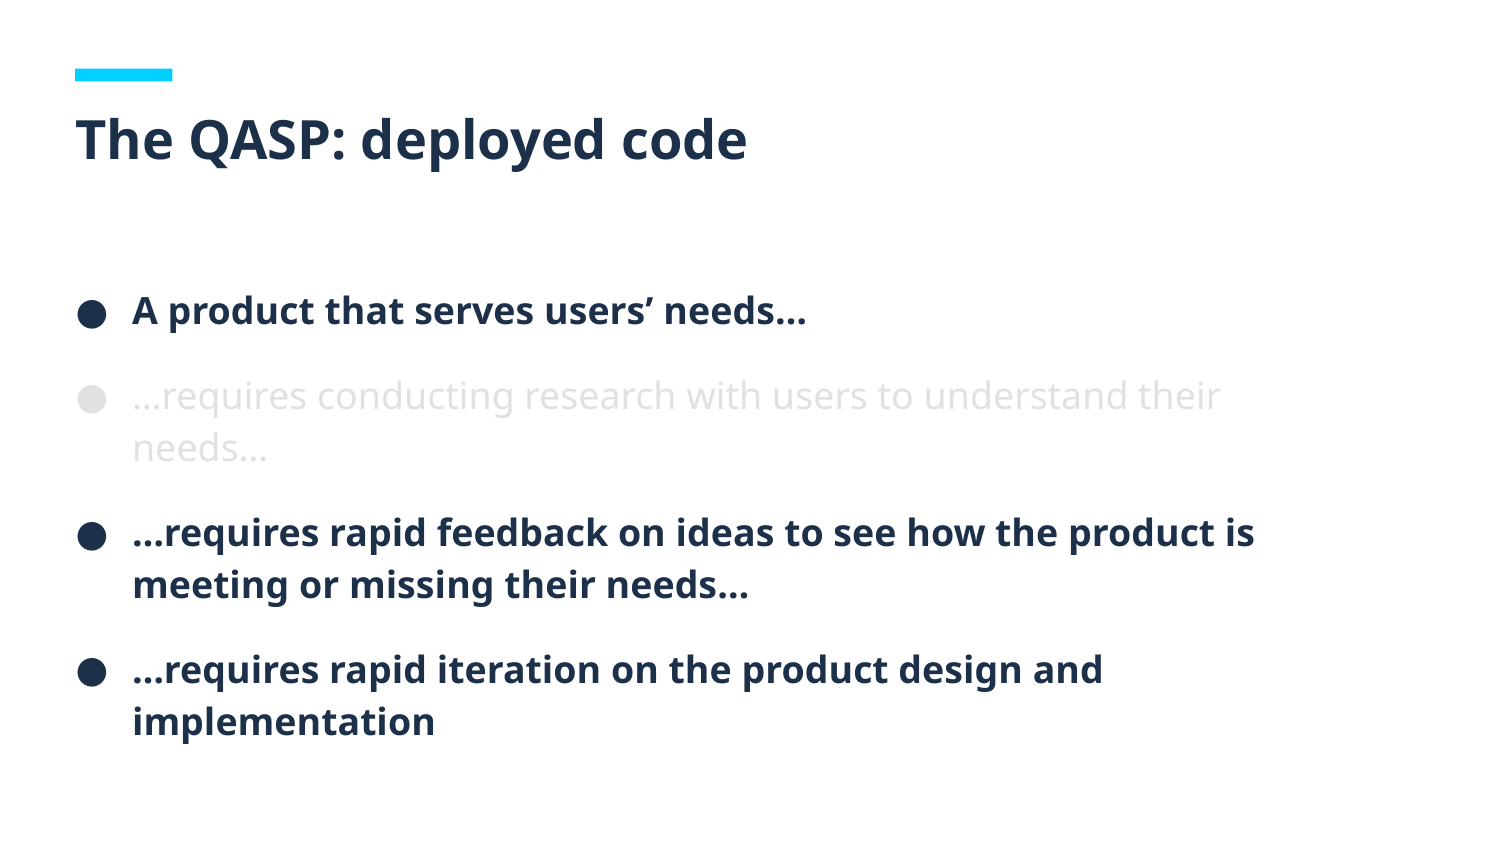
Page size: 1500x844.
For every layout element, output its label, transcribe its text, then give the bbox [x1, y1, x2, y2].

text_box The QASP: deployed code [75, 104, 1300, 240]
list A product that serves users’ needs… …requires conducting research with users to understand their needs… …requires rapid feedback on ideas to see how the product is meeting or missing their needs… …requires rapid iteration on the product design and implementation [75, 280, 1355, 780]
